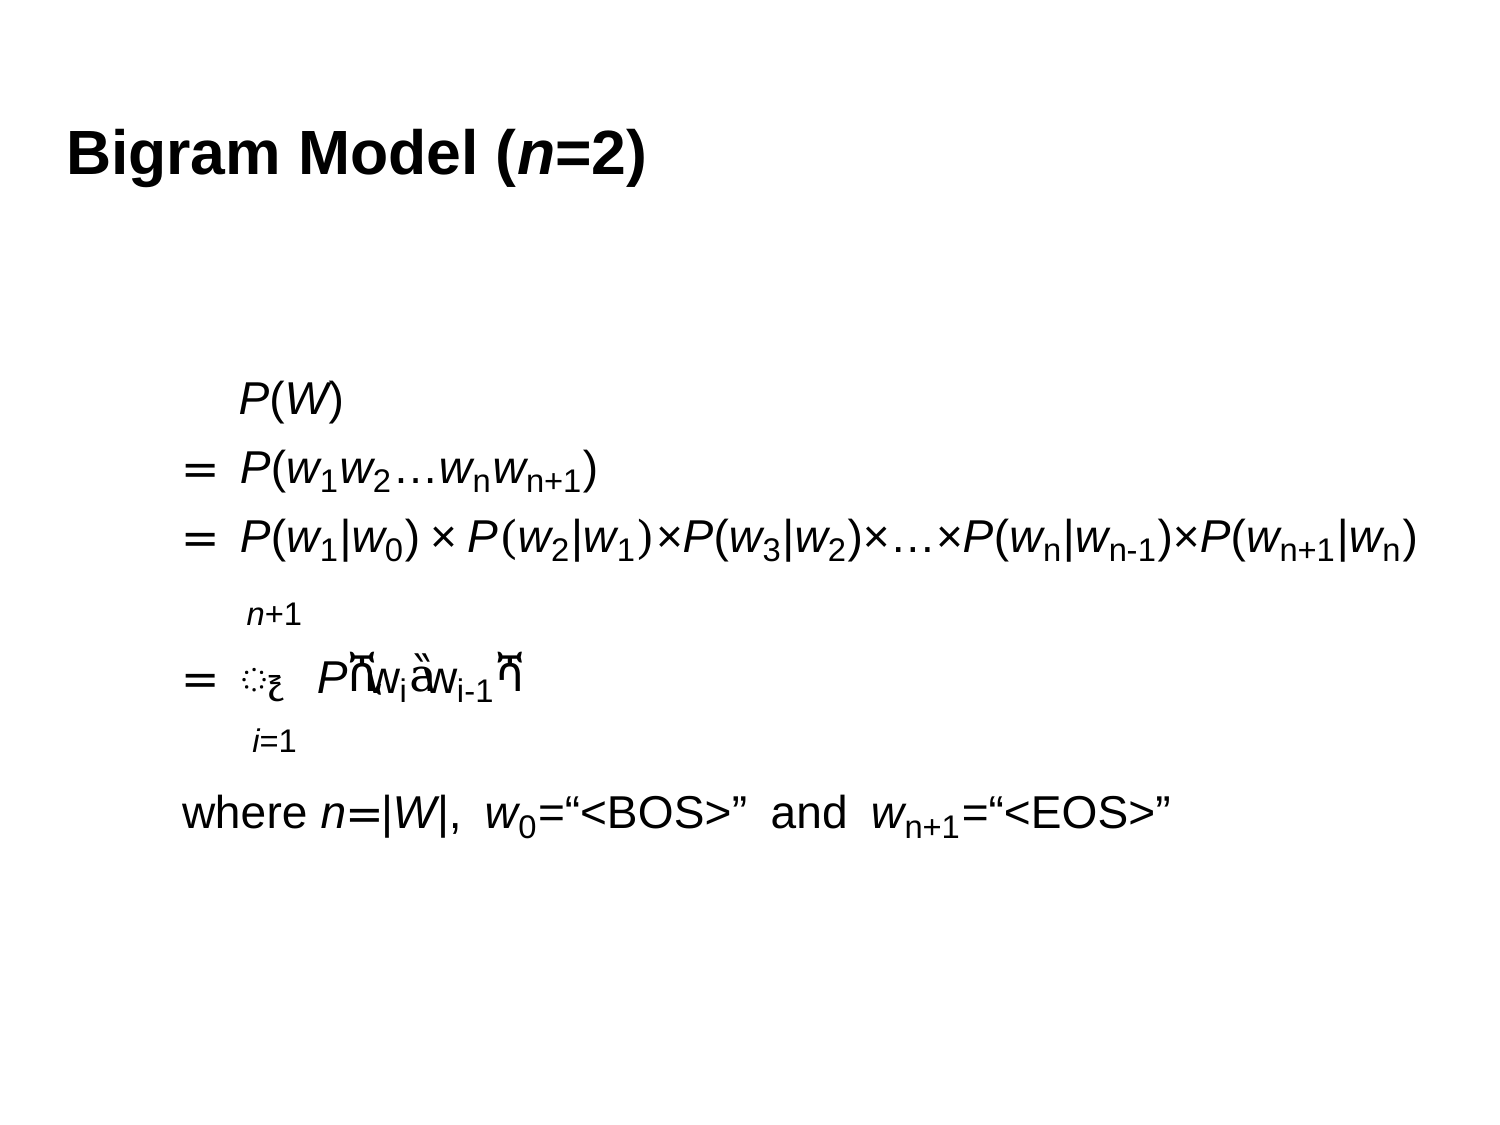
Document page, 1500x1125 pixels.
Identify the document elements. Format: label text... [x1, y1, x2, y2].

title Bigram Model (n=2) [51, 97, 1449, 234]
picture [181, 361, 1439, 848]
